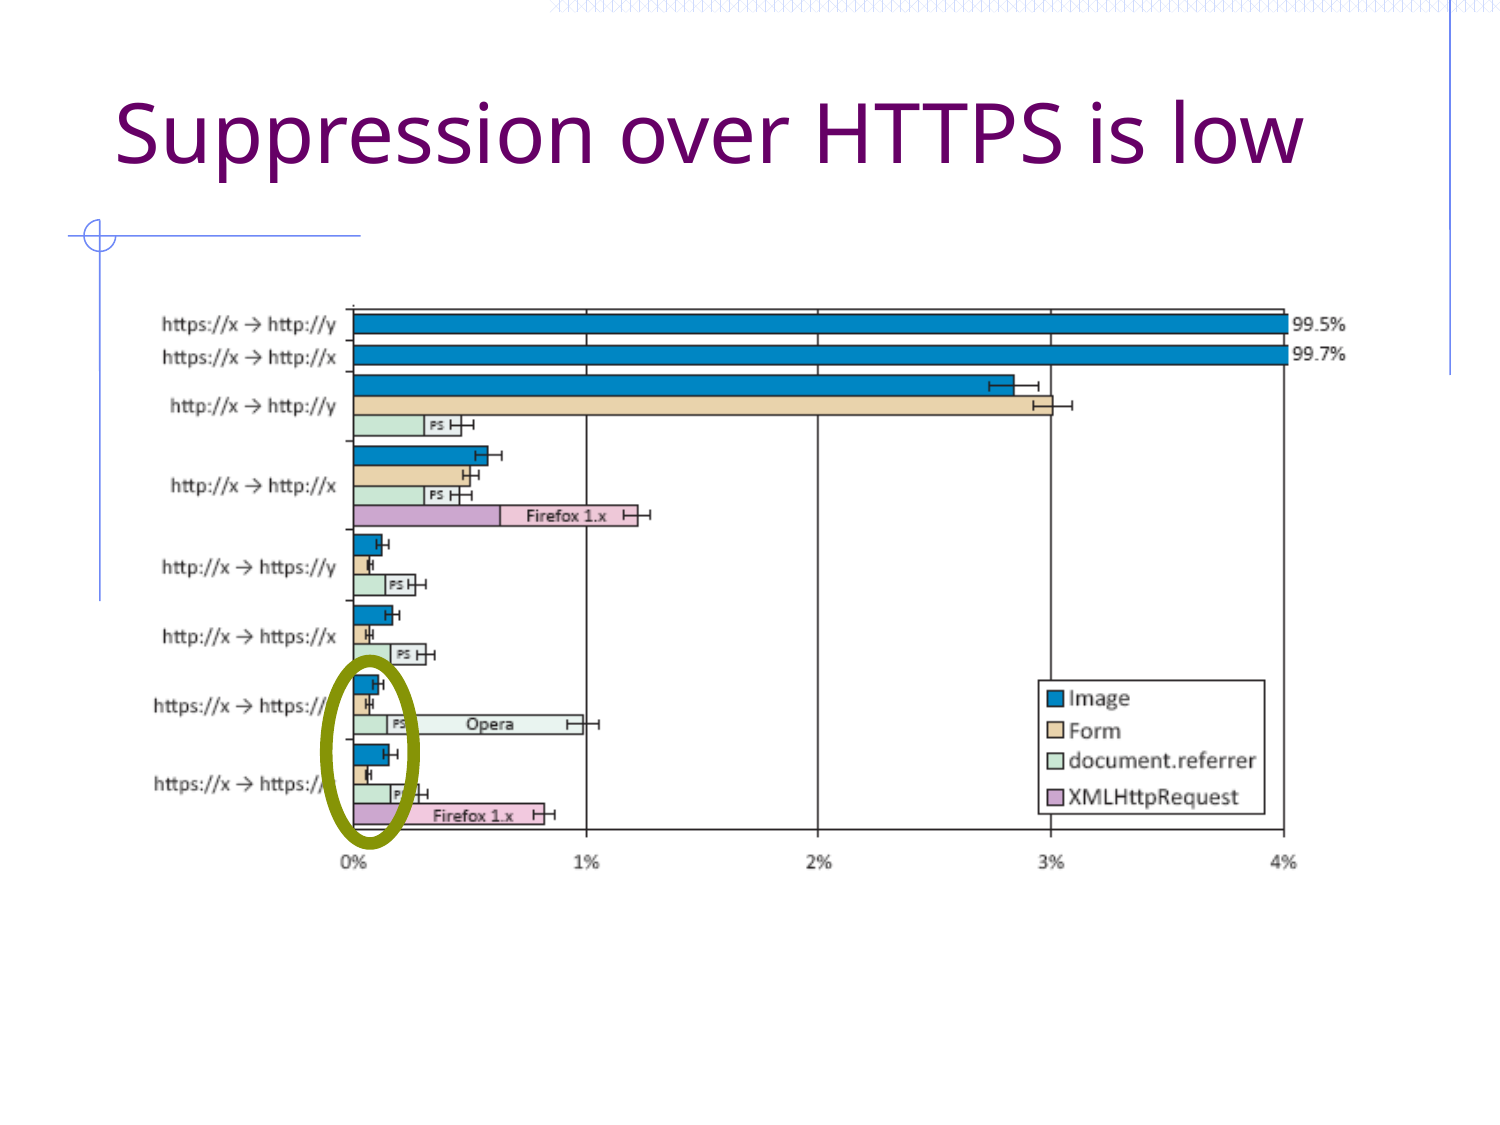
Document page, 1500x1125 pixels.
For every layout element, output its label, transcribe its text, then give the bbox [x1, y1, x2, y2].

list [127, 281, 1363, 888]
title Suppression over HTTPS is low [99, 49, 1376, 188]
